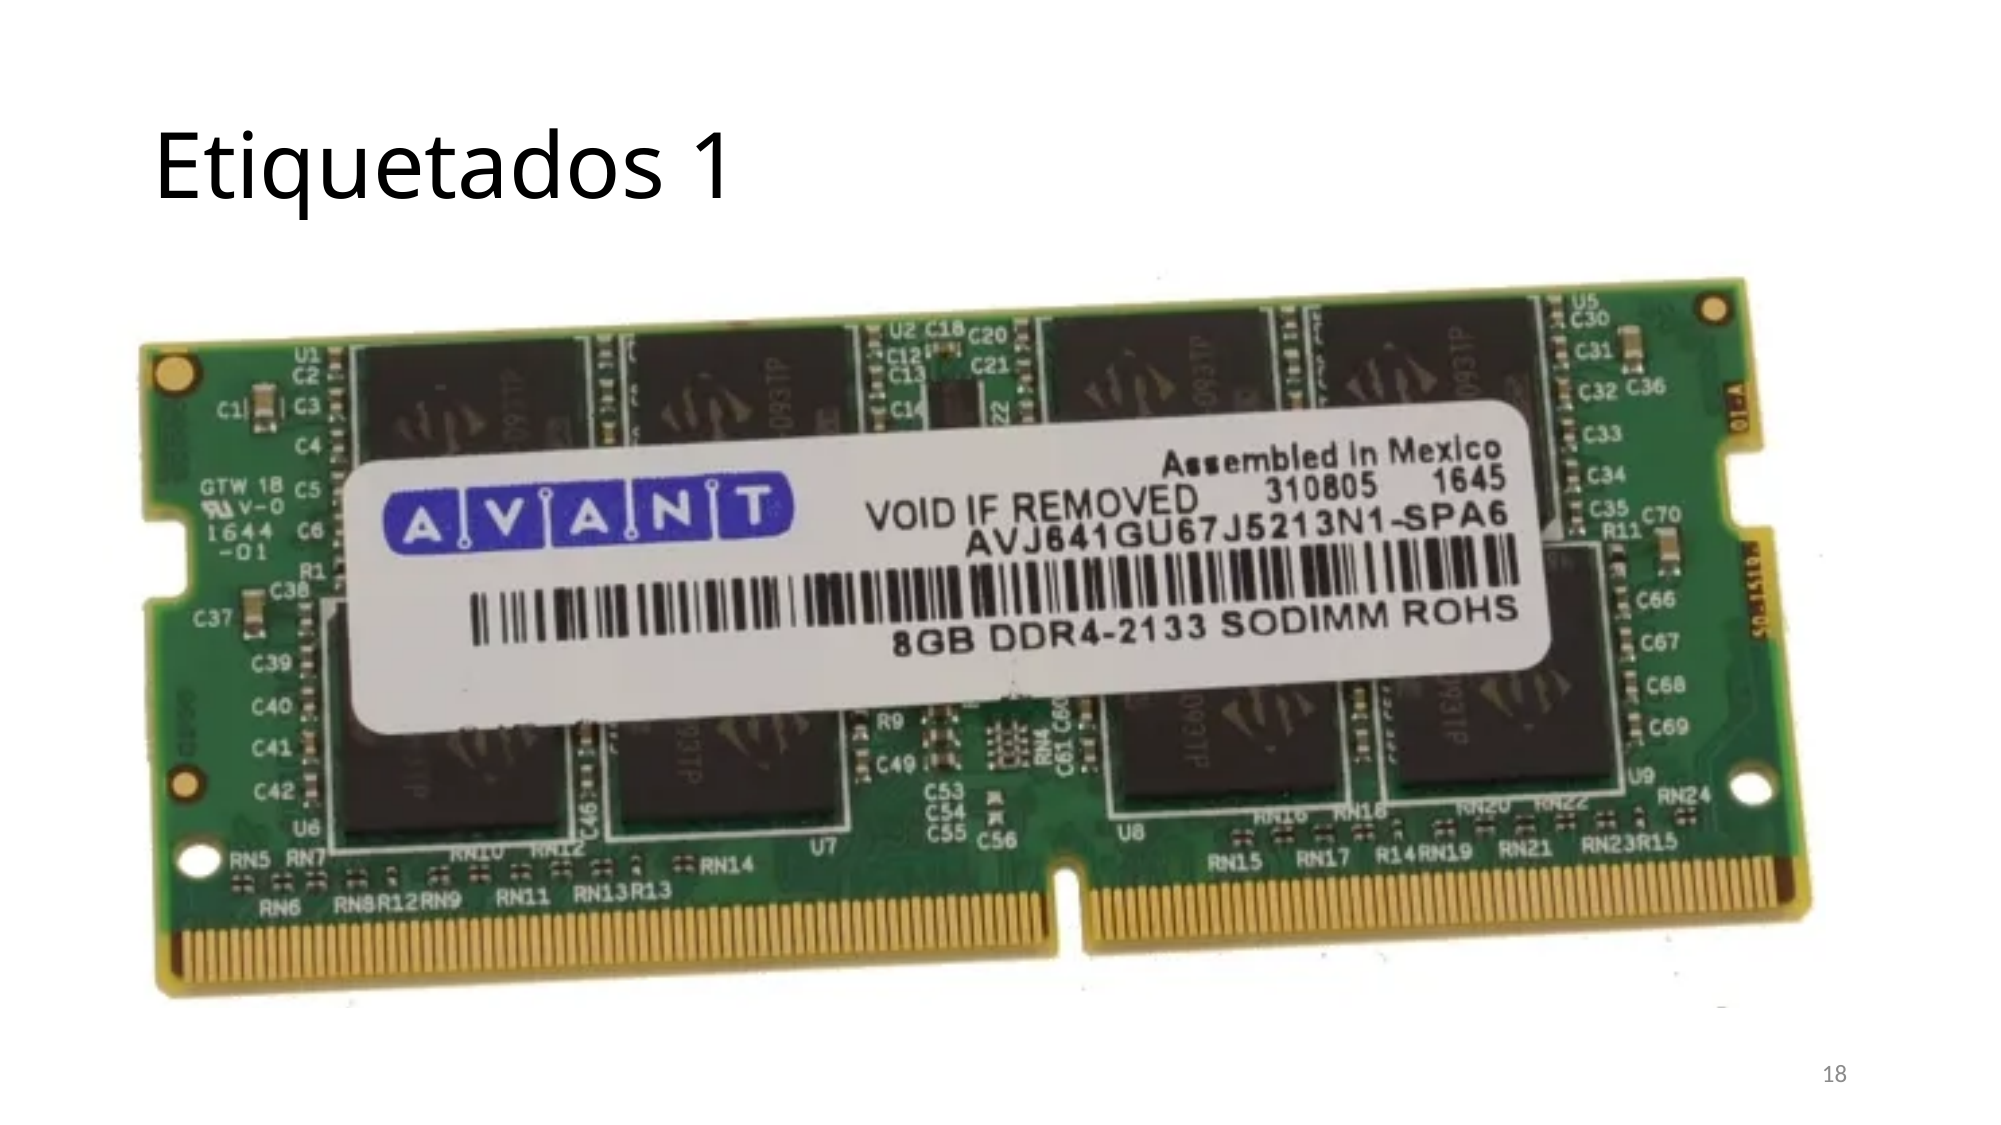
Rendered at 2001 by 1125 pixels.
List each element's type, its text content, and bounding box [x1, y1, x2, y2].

picture [102, 257, 1826, 1008]
slide_number 18 [1412, 1042, 1863, 1103]
title Etiquetados 1 [137, 59, 1863, 278]
